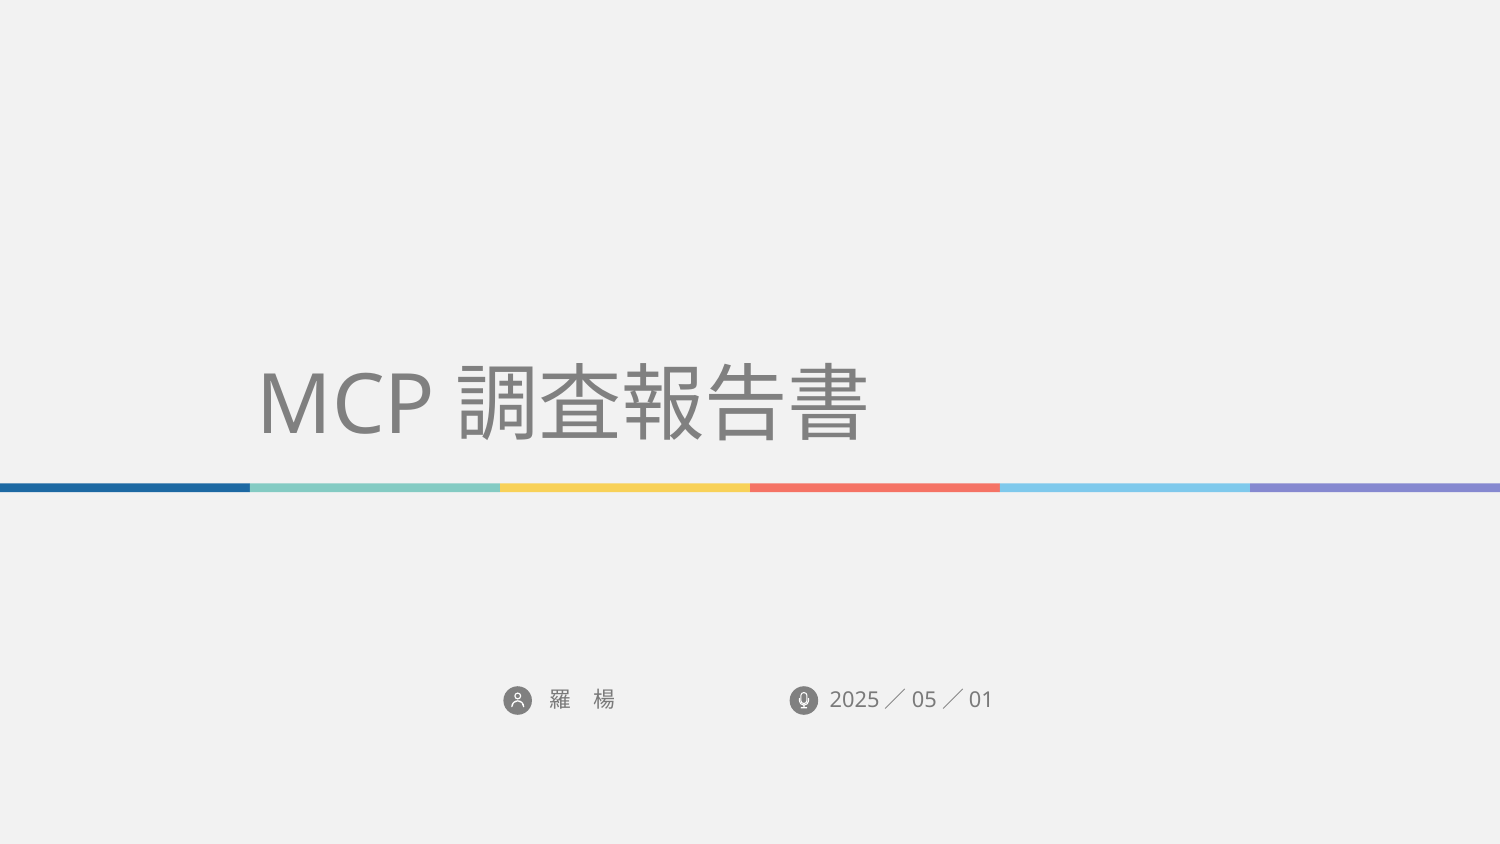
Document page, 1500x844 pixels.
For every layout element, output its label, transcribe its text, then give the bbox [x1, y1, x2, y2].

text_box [789, 685, 819, 716]
text_box MCP調査報告書 [242, 342, 1258, 458]
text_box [0, 483, 1500, 493]
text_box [503, 685, 533, 716]
text_box 2025／05／01 [814, 677, 1009, 719]
text_box 羅 楊 [534, 677, 630, 719]
